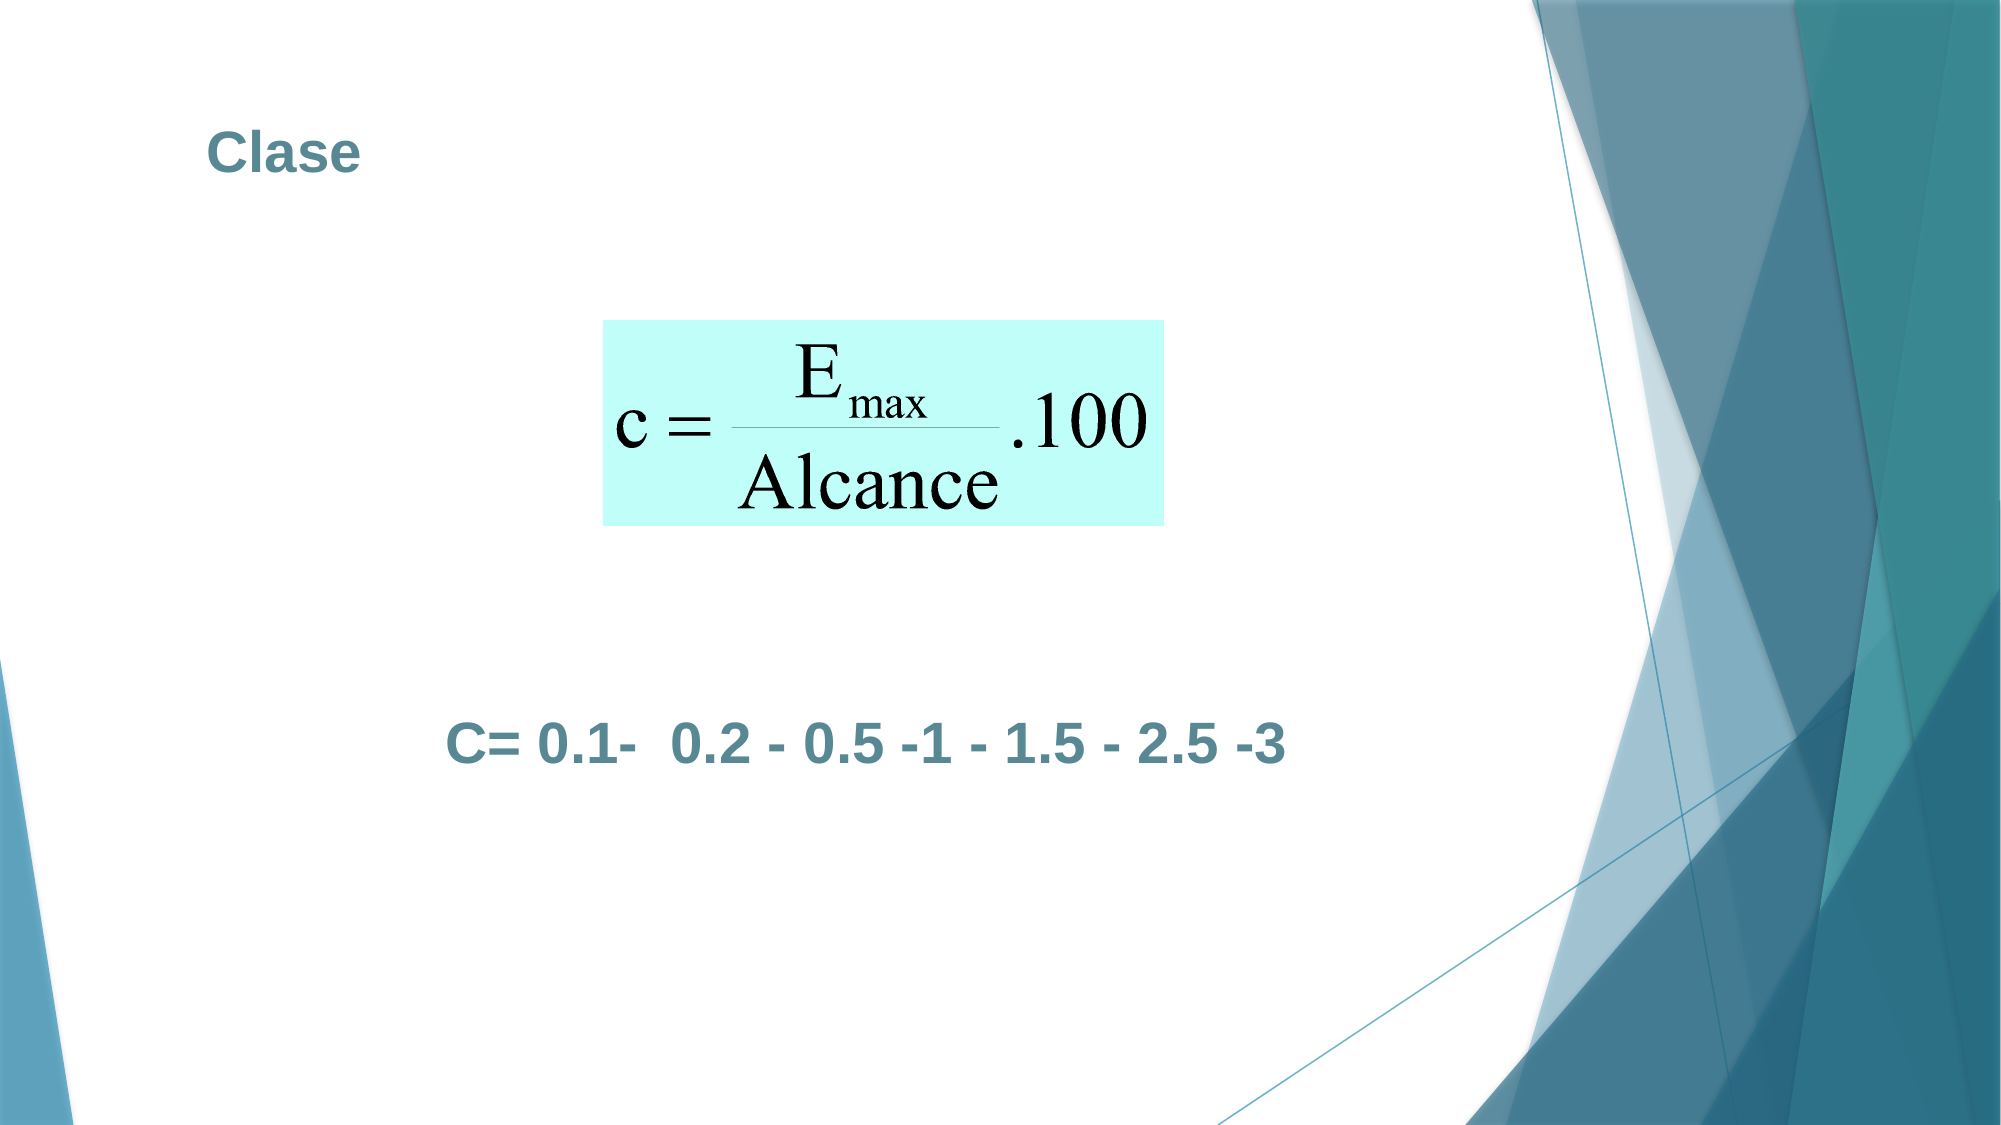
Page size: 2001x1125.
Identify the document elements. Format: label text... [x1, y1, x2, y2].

text_box C= 0.1- 0.2 - 0.5 -1 - 1.5 - 2.5 -3 [430, 697, 1306, 786]
text_box Clase [0, 106, 705, 192]
picture [602, 319, 1165, 527]
